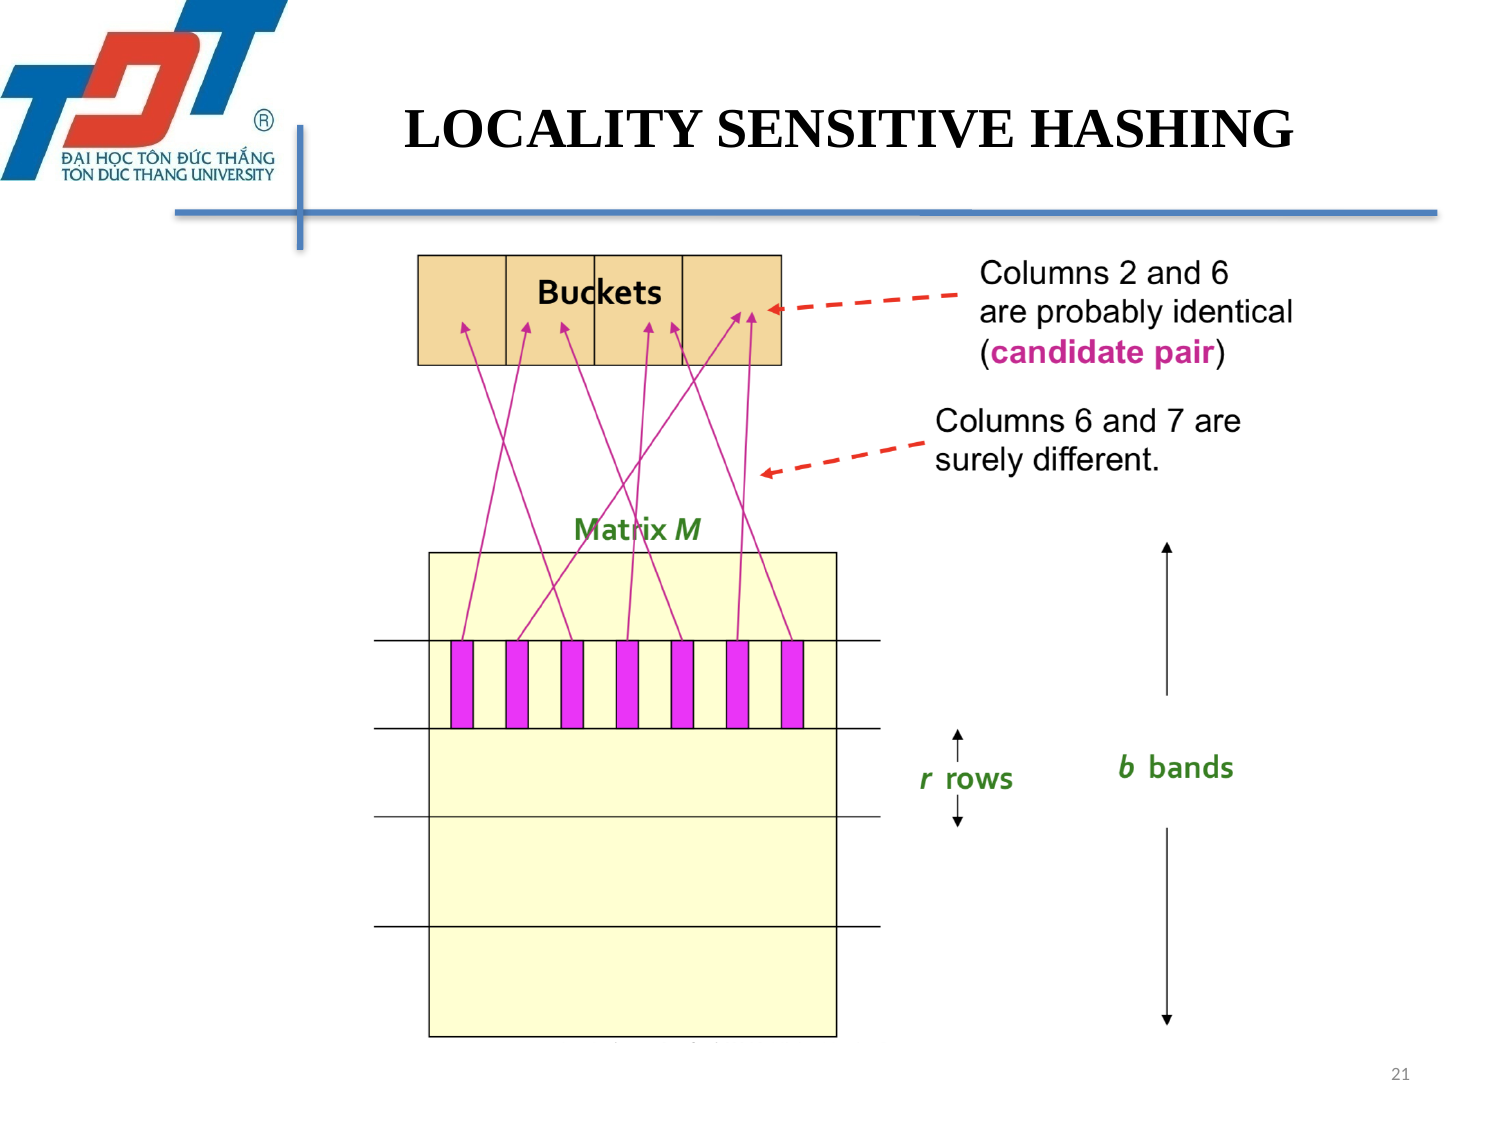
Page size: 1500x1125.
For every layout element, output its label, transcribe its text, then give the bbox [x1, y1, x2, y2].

slide_number 21 [1074, 1042, 1425, 1103]
title LOCALITY SENSITIVE HASHING [174, 31, 1500, 219]
picture [328, 228, 1319, 1043]
picture [0, 0, 288, 181]
